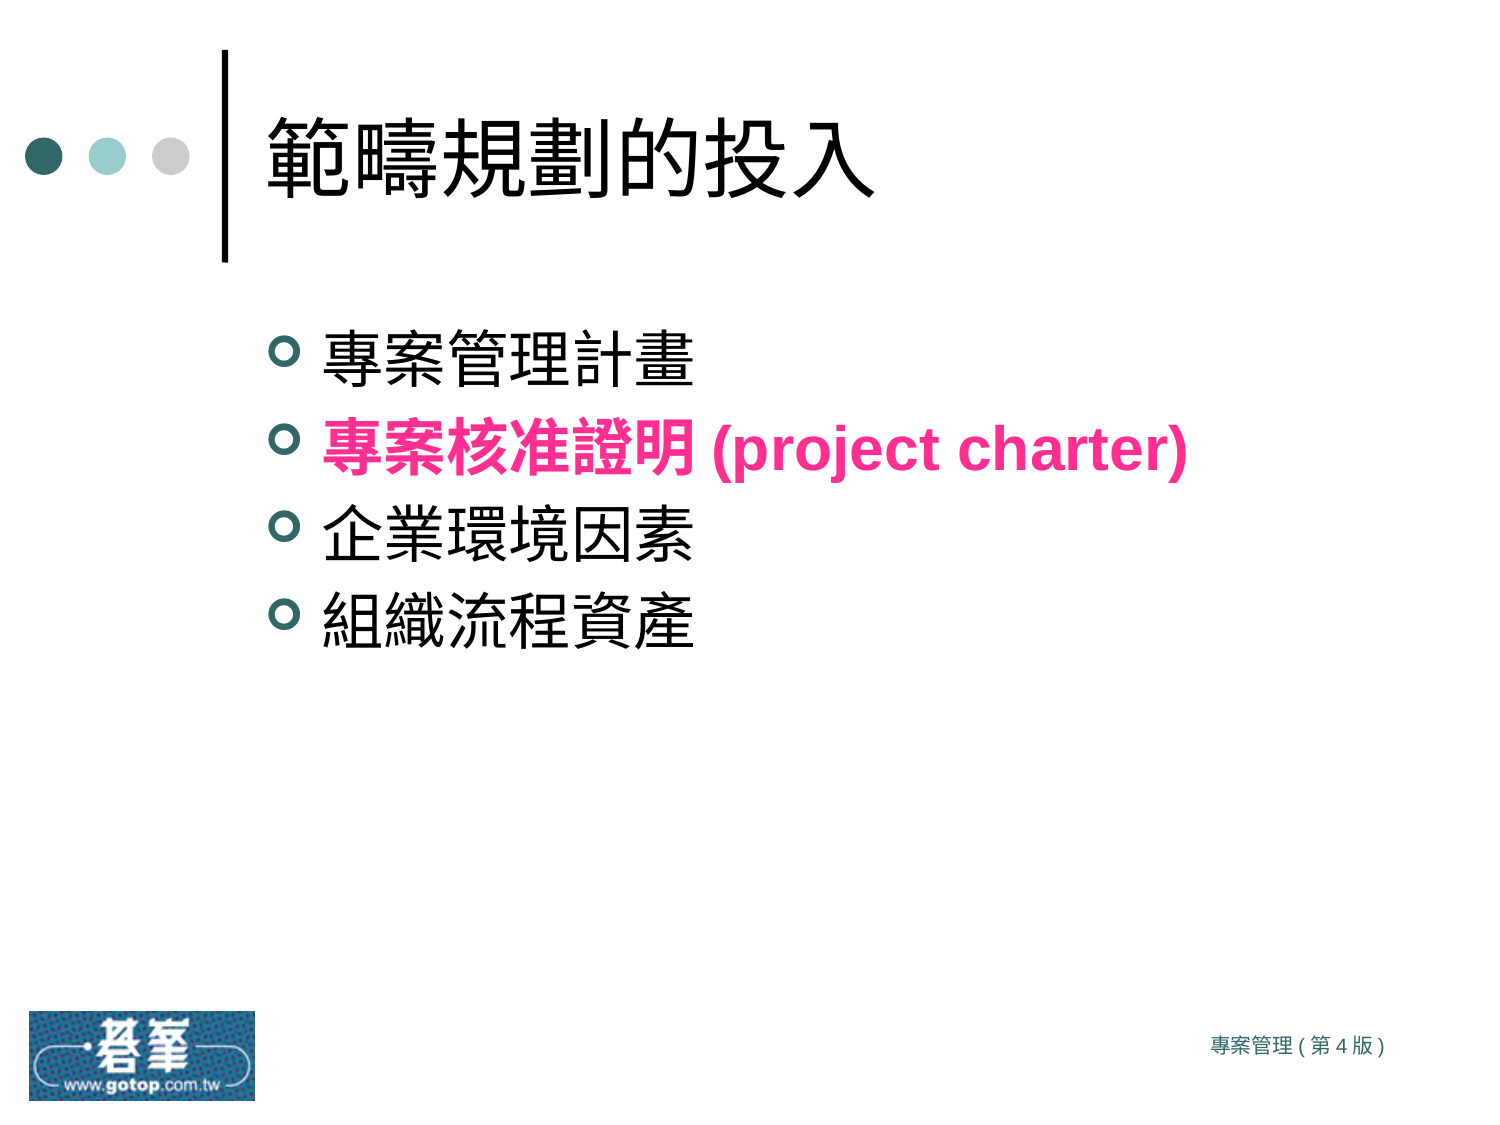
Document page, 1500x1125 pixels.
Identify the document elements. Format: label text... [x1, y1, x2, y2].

title 範疇規劃的投入 [249, 31, 1400, 282]
picture [29, 1011, 255, 1101]
list 專案管理計畫 專案核准證明(project charter) 企業環境因素 組織流程資產 [249, 312, 1400, 988]
slide_number 專案管理(第4版) [1087, 1025, 1400, 1100]
